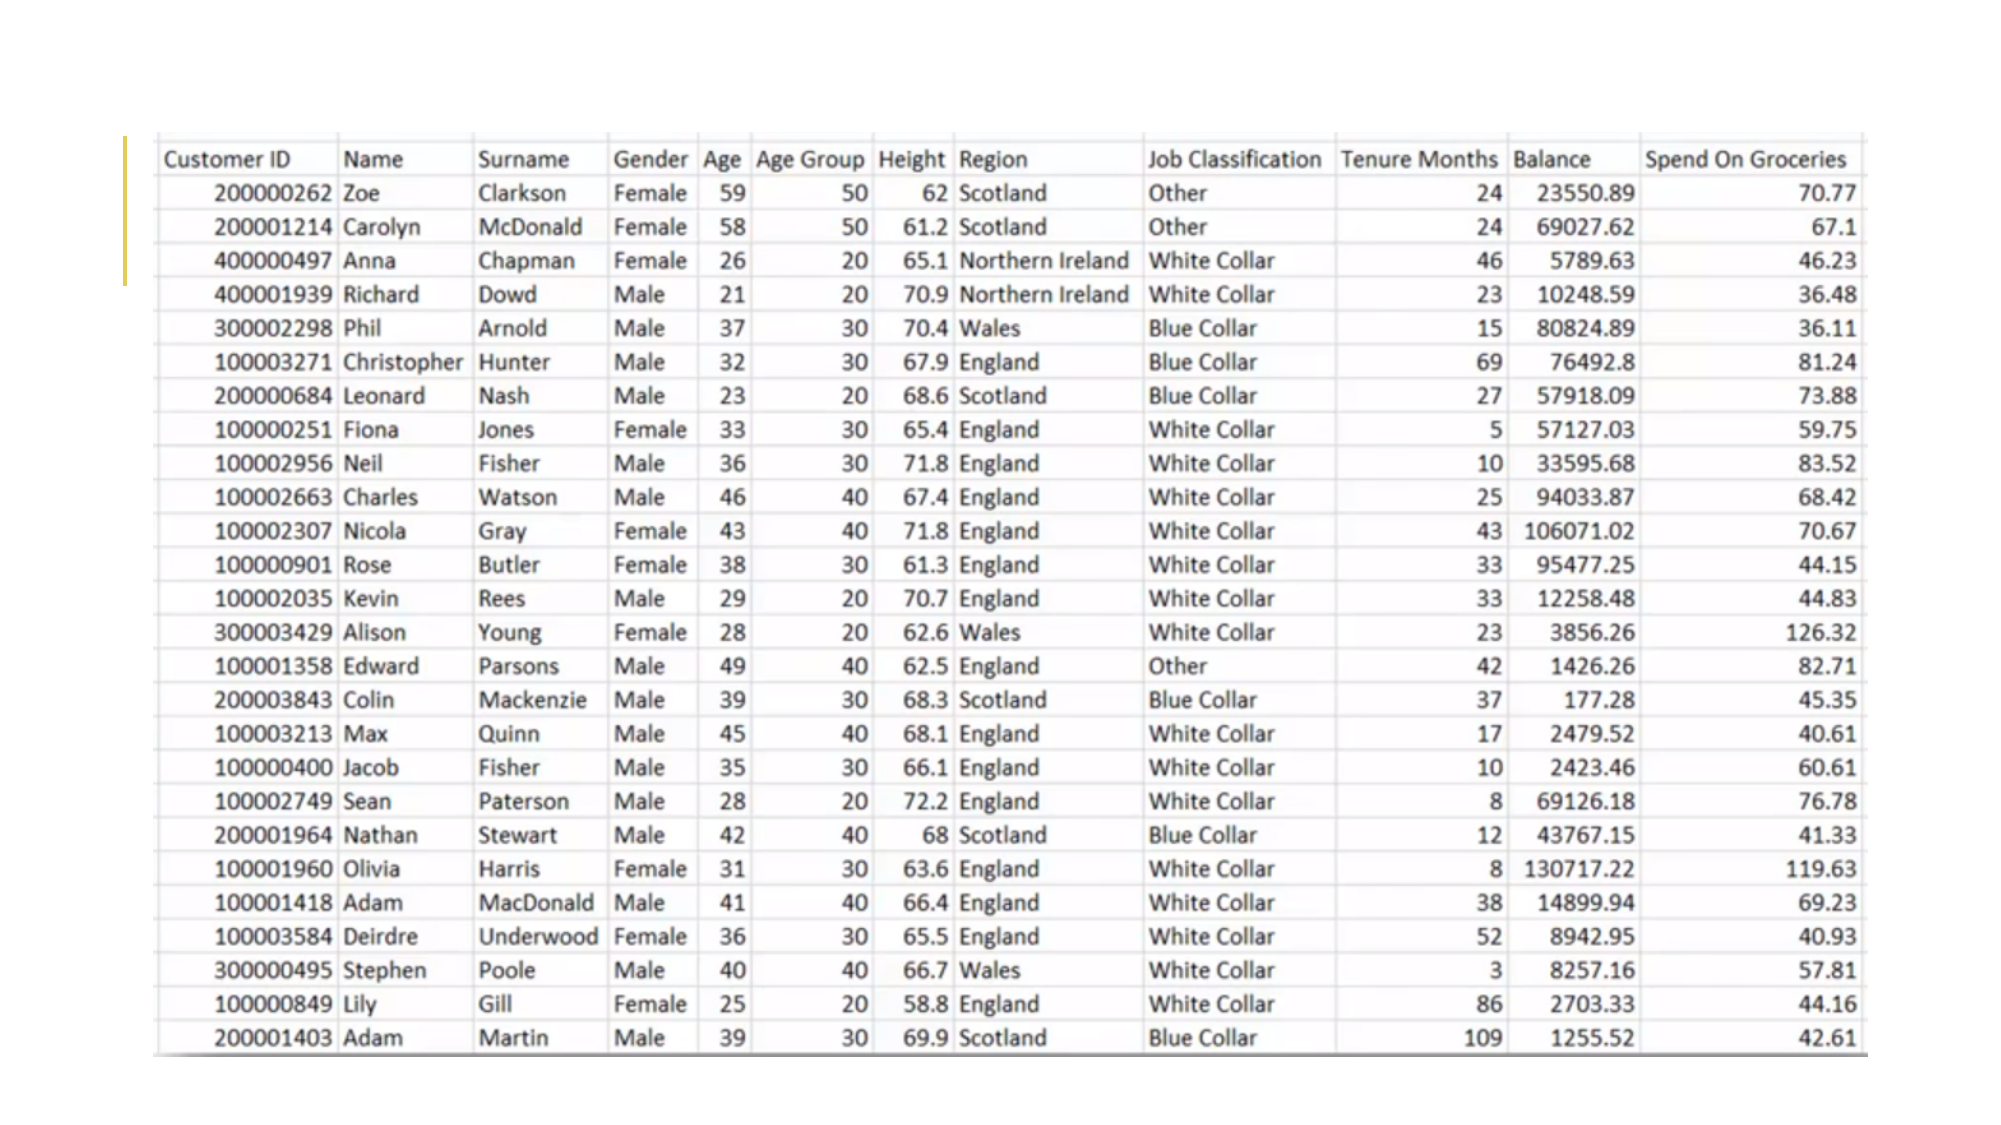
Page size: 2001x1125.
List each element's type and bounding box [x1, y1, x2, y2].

list [152, 131, 1868, 1058]
